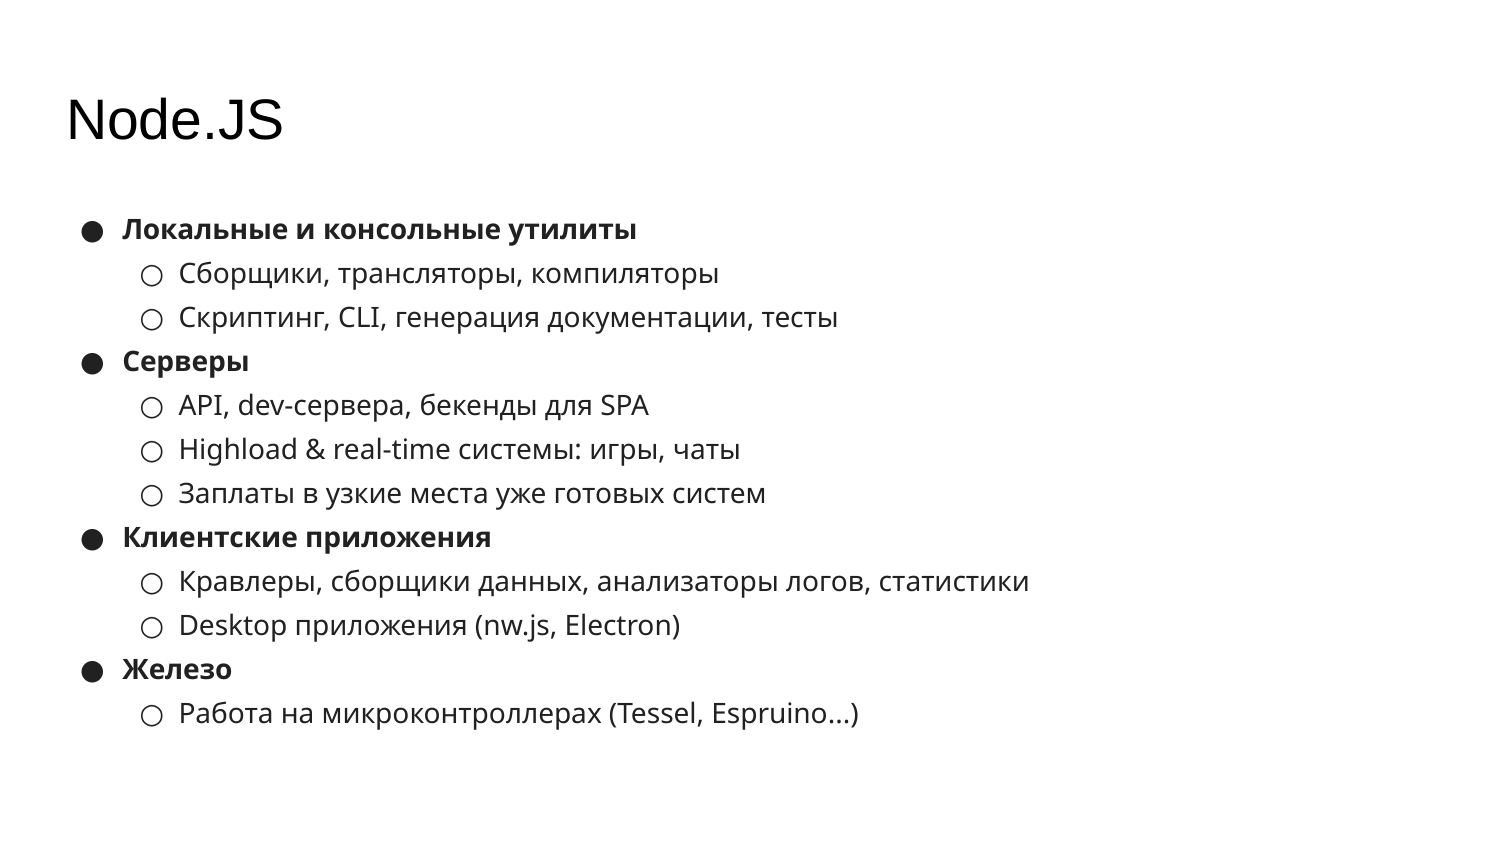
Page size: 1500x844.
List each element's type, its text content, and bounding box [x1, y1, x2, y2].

list Локальные и консольные утилиты Сборщики, трансляторы, компиляторы Скриптинг, CLI, генерация документации, тесты Серверы API, dev-сервера, бекенды для SPA Highload & real-time системы: игры, чаты Заплаты в узкие места уже готовых систем Клиентские приложения Кравлеры, сборщики данных, анализаторы логов, статистики Desktop приложения (nw.js, Electron) Железо Работа на микроконтроллерах (Tessel, Espruino...) [51, 189, 1449, 750]
title Node.JS [51, 72, 1449, 167]
